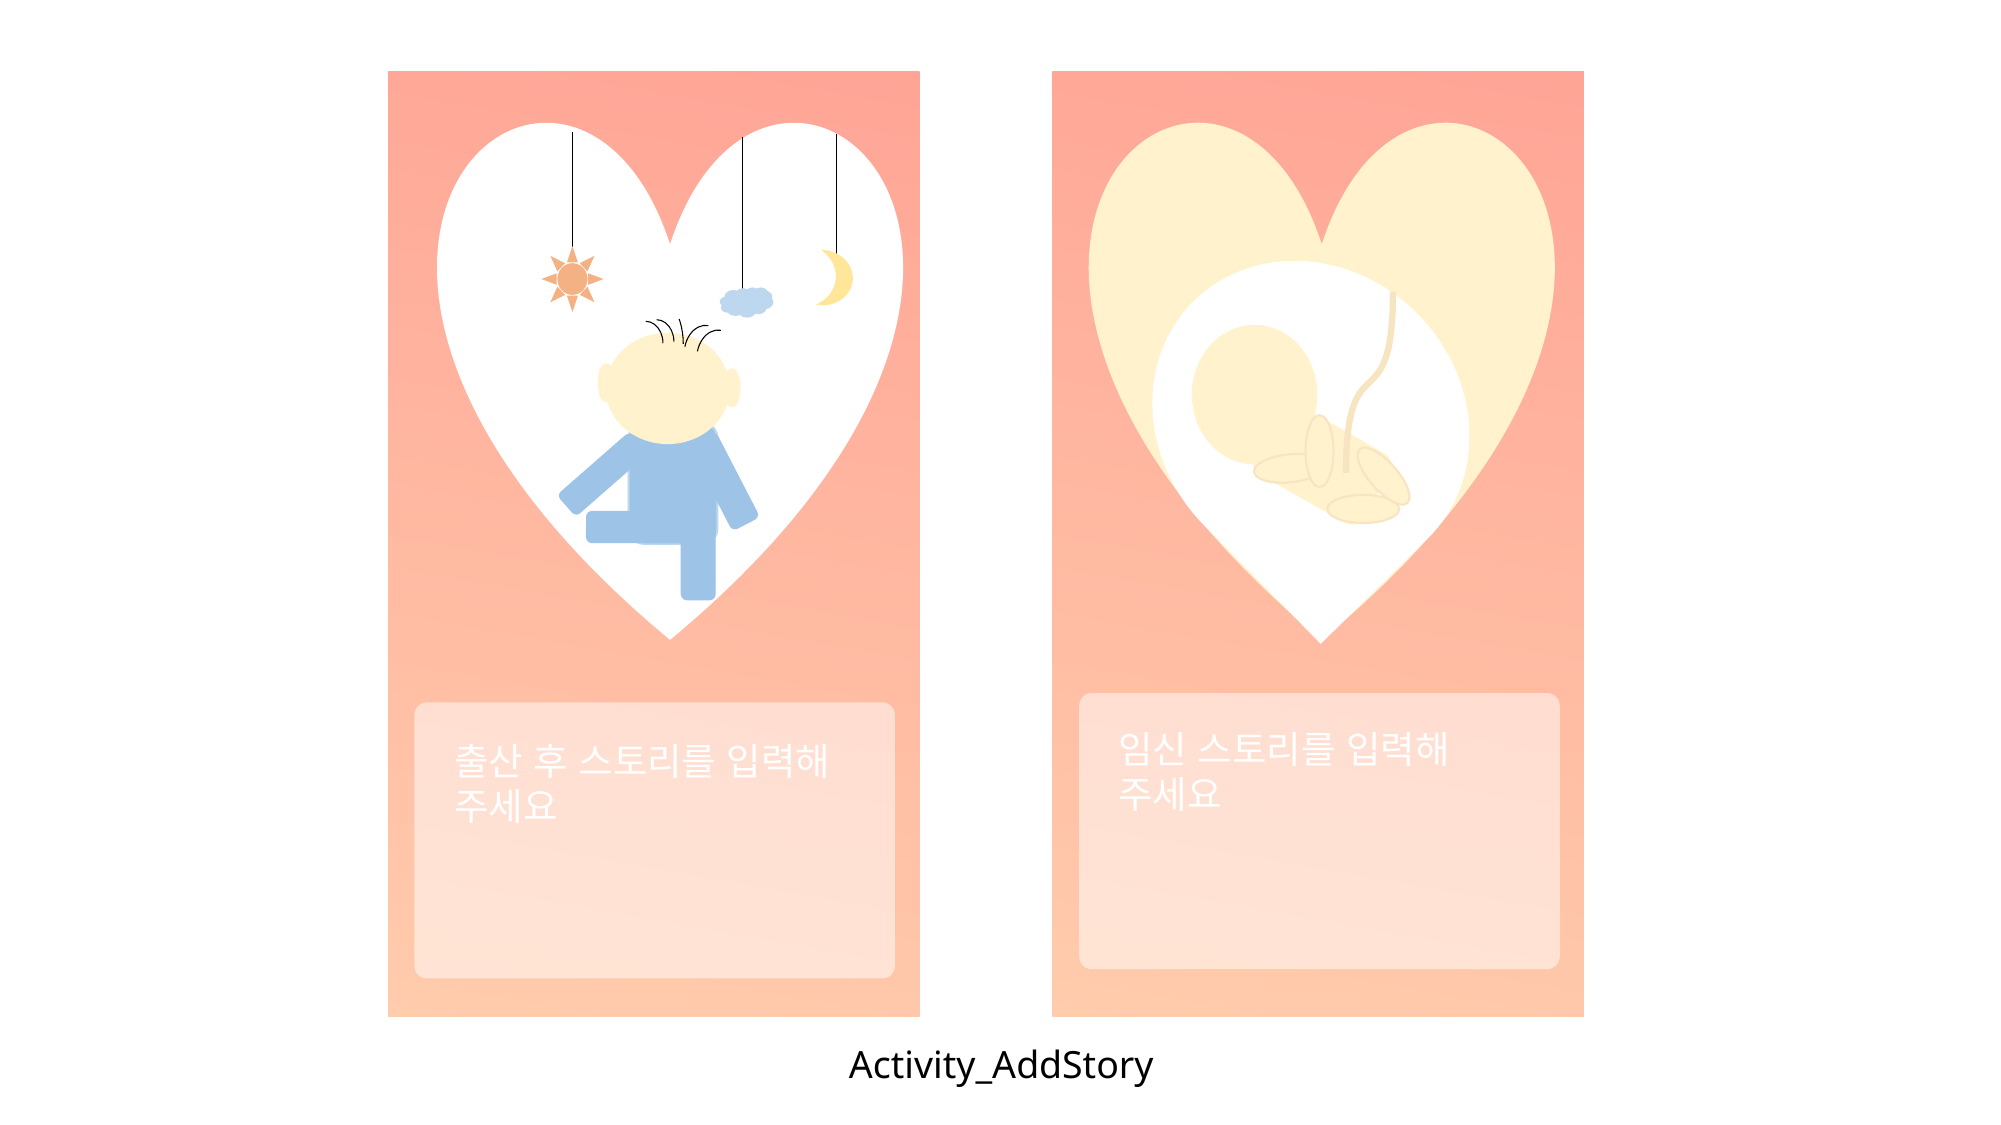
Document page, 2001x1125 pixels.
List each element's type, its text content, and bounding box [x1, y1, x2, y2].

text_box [1091, 117, 1553, 639]
text_box [387, 70, 921, 1017]
text_box [720, 287, 774, 318]
text_box 임신 스토리를 입력해 주세요 [1103, 718, 1530, 823]
text_box [1051, 70, 1585, 1017]
text_box [437, 122, 742, 529]
text_box 출산 후 스토리를 입력해 주세요 [439, 730, 866, 836]
text_box [624, 600, 716, 640]
text_box [413, 701, 897, 980]
text_box [541, 247, 604, 303]
text_box [740, 122, 904, 577]
text_box Activity_AddStory [834, 1033, 1169, 1094]
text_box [555, 299, 740, 600]
text_box [1078, 691, 1561, 971]
text_box [815, 249, 853, 306]
